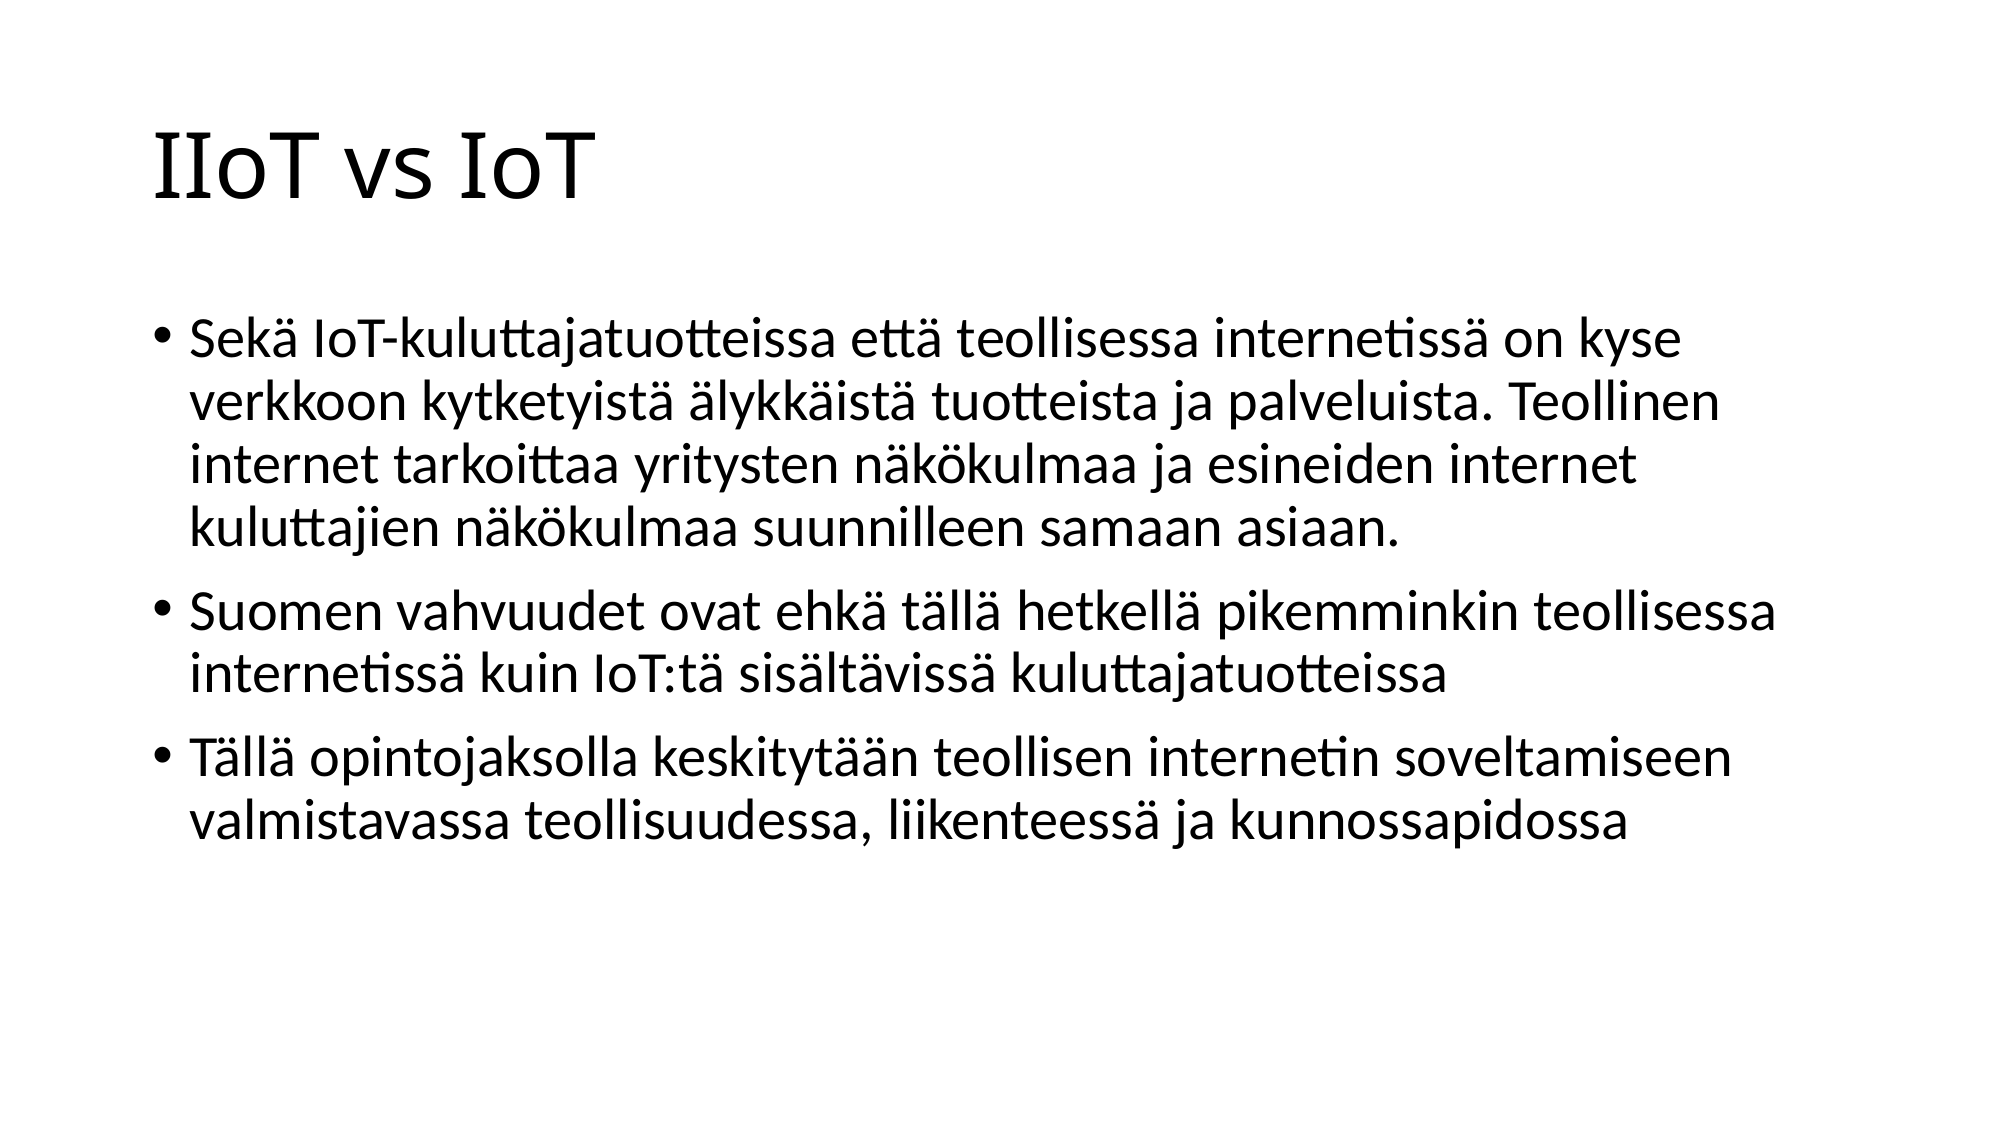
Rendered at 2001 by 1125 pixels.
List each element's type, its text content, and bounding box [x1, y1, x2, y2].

title IIoT vs IoT [137, 59, 1863, 278]
list Sekä IoT-kuluttajatuotteissa että teollisessa internetissä on kyse verkkoon kytketyistä älykkäistä tuotteista ja palveluista. Teollinen internet tarkoittaa yritysten näkökulmaa ja esineiden internet kuluttajien näkökulmaa suunnilleen samaan asiaan. Suomen vahvuudet ovat ehkä tällä hetkellä pikemminkin teollisessa internetissä kuin IoT:tä sisältävissä kuluttajatuotteissa Tällä opintojaksolla keskitytään teollisen internetin soveltamiseen valmistavassa teollisuudessa, liikenteessä ja kunnossapidossa [137, 299, 1863, 1014]
